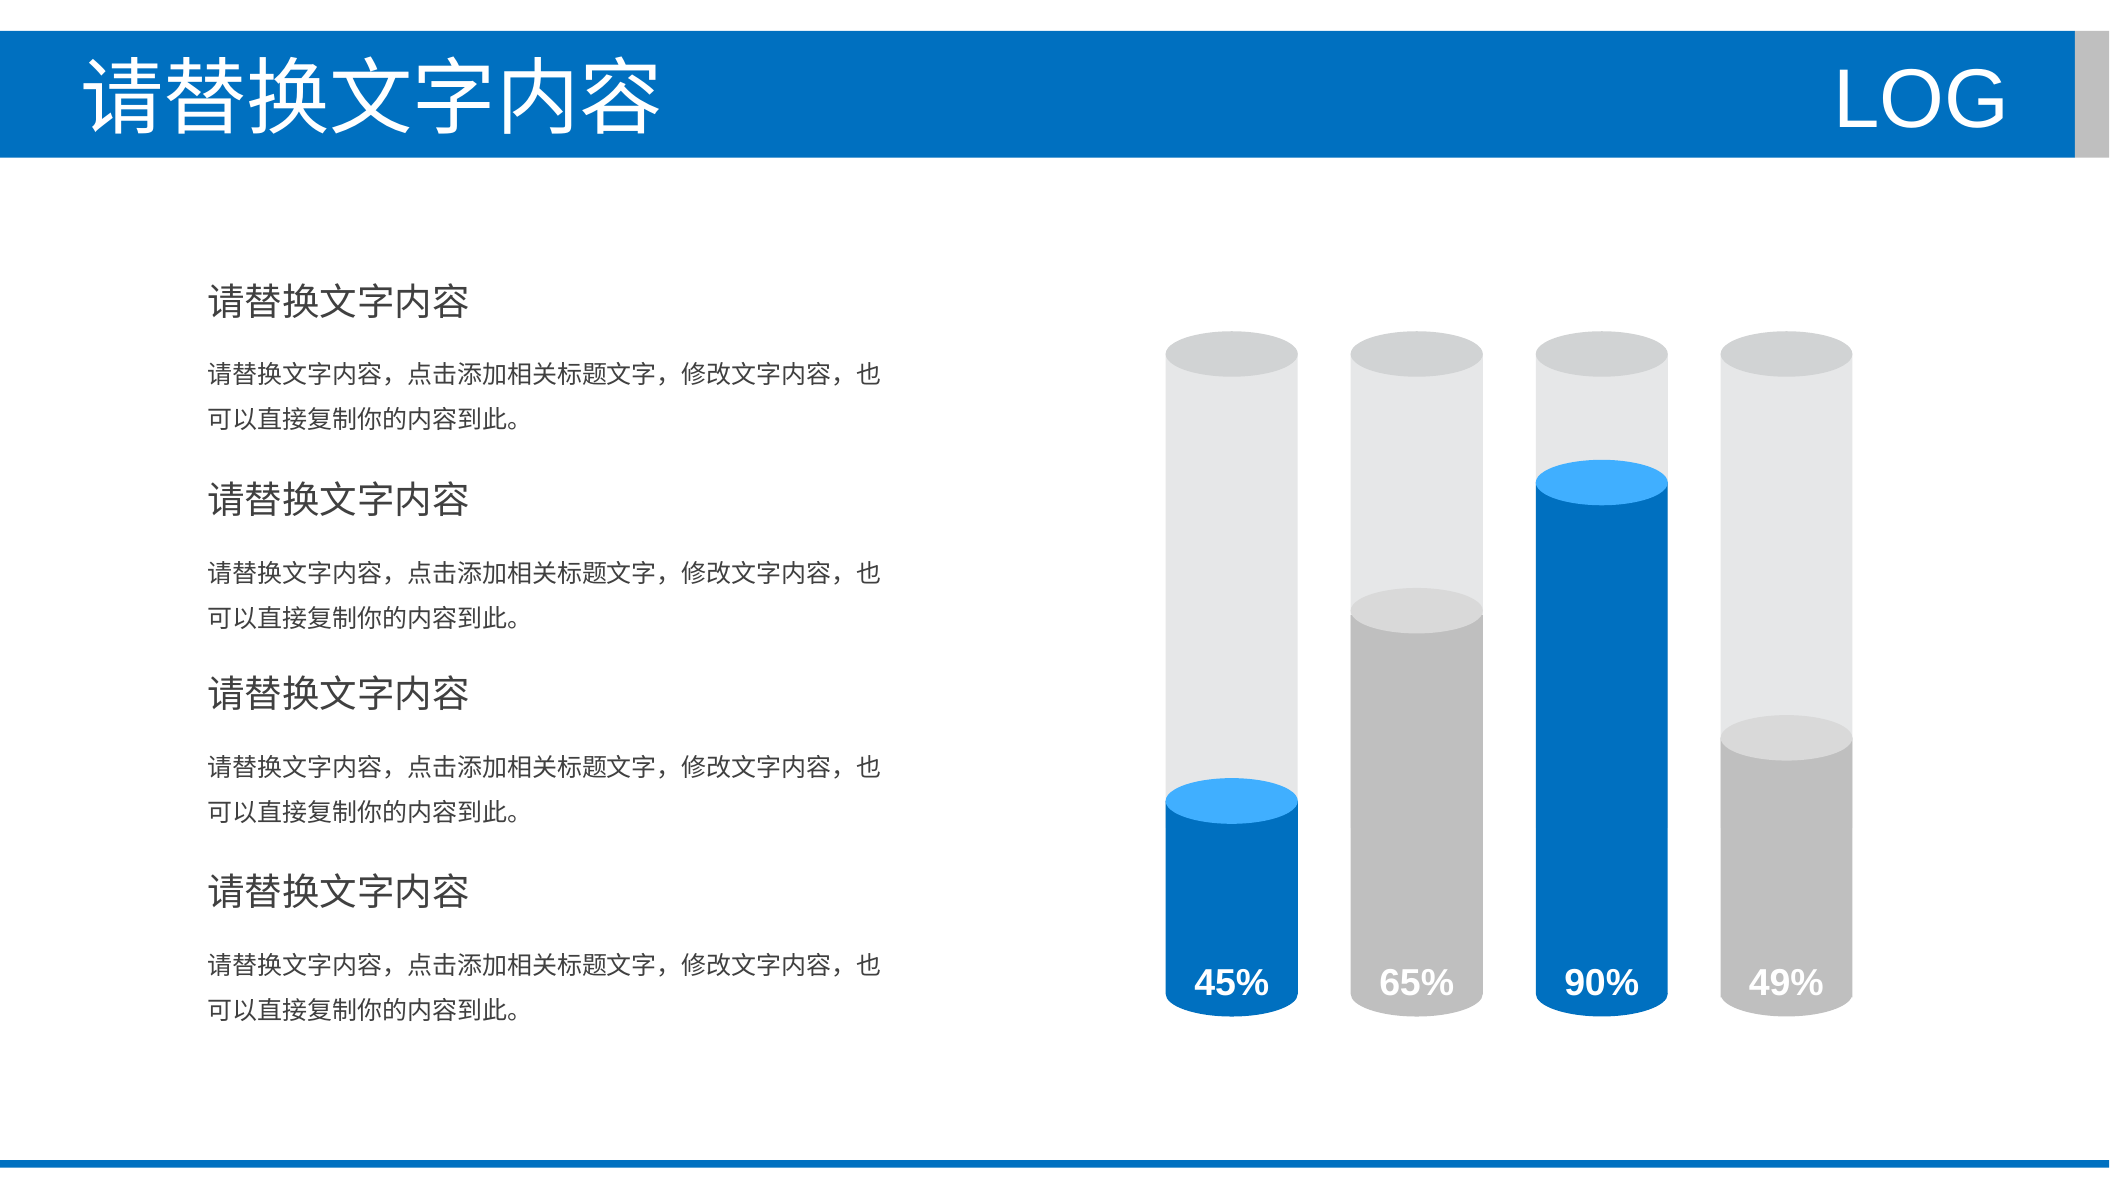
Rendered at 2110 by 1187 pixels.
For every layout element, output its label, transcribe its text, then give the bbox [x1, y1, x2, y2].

text_box 请替换文字内容，点击添加相关标题文字，修改文字内容，也可以直接复制你的内容到此。 [192, 336, 908, 441]
text_box 请替换文字内容，点击添加相关标题文字，修改文字内容，也可以直接复制你的内容到此。 [192, 927, 908, 1032]
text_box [1165, 331, 1298, 1017]
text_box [1720, 331, 1853, 1017]
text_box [1535, 331, 1668, 1017]
text_box 请替换文字内容 [192, 468, 580, 529]
text_box 请替换文字内容，点击添加相关标题文字，修改文字内容，也可以直接复制你的内容到此。 [192, 728, 908, 834]
text_box [2074, 30, 2110, 159]
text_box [1350, 331, 1483, 1017]
text_box [0, 1159, 2110, 1169]
text_box 请替换文字内容，点击添加相关标题文字，修改文字内容，也可以直接复制你的内容到此。 [192, 534, 908, 640]
text_box [0, 30, 2074, 159]
text_box 请替换文字内容 [80, 43, 819, 144]
text_box 请替换文字内容 [192, 861, 580, 921]
text_box 请替换文字内容 [192, 662, 580, 723]
text_box LOGO [1822, 43, 2009, 244]
text_box 请替换文字内容 [192, 270, 580, 330]
